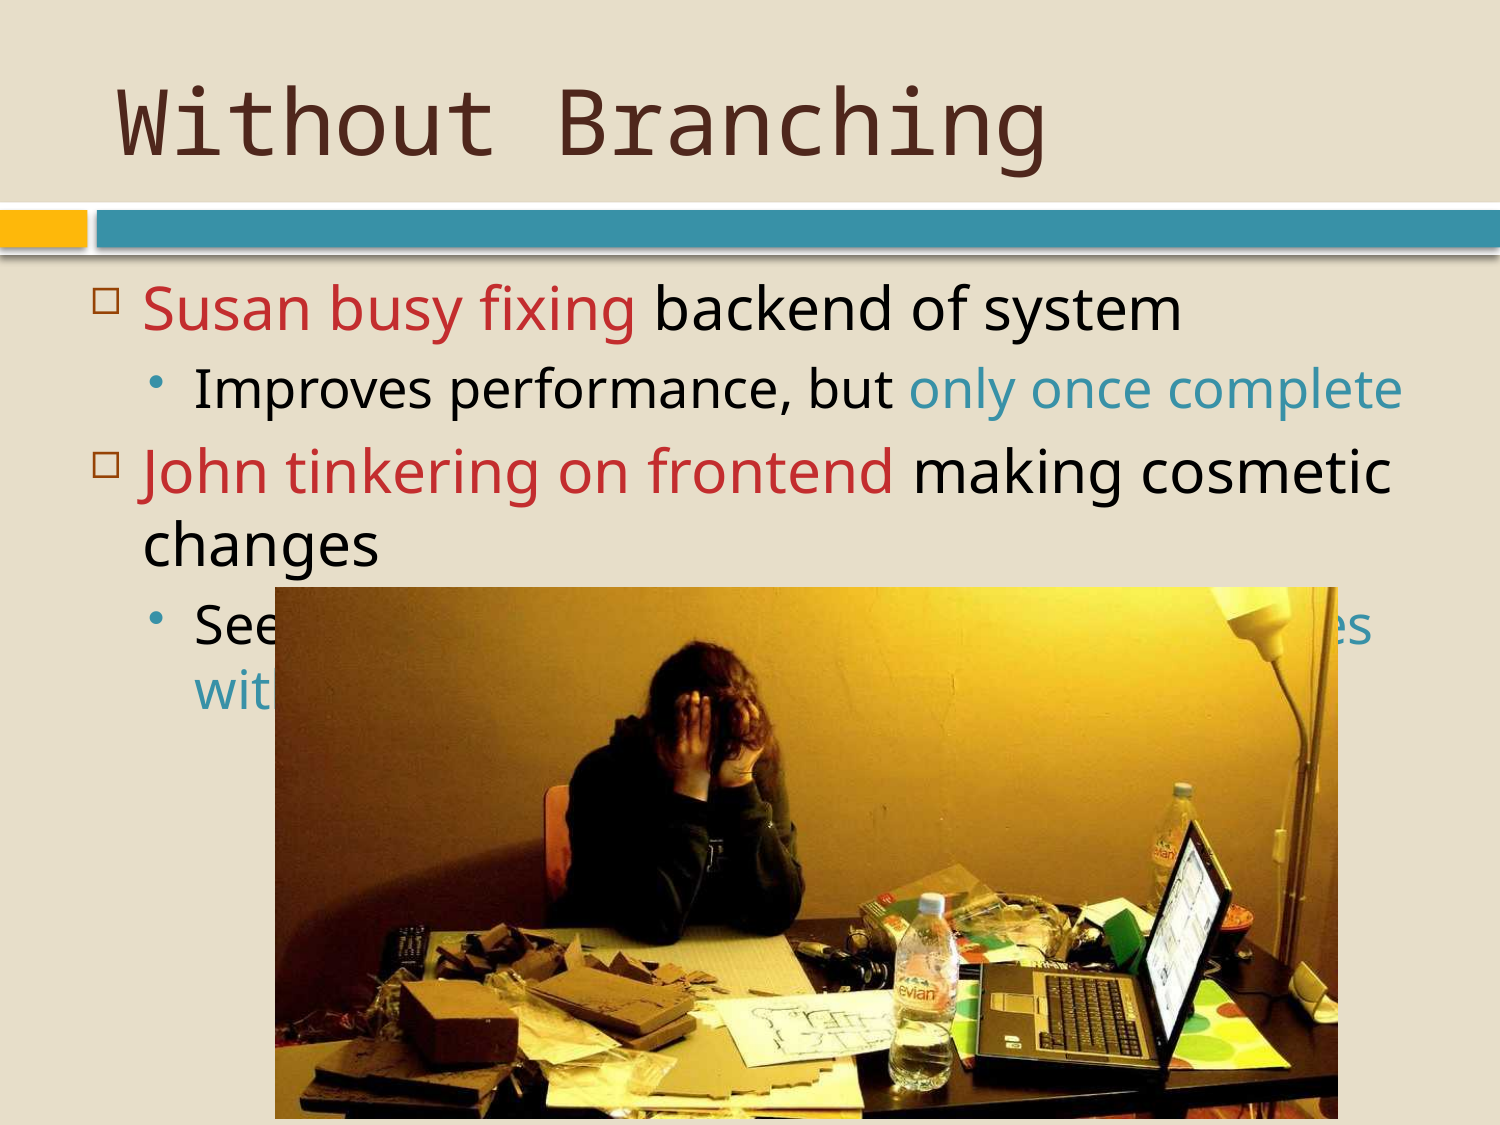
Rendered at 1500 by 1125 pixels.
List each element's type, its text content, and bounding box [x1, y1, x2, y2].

picture [274, 587, 1338, 1119]
title Without Branching [100, 37, 1438, 200]
list Susan busy fixing backend of system Improves performance, but only once complete John tinkering on frontend making cosmetic changes Sees system and tries to associate his changes with bugs [75, 262, 1500, 1008]
